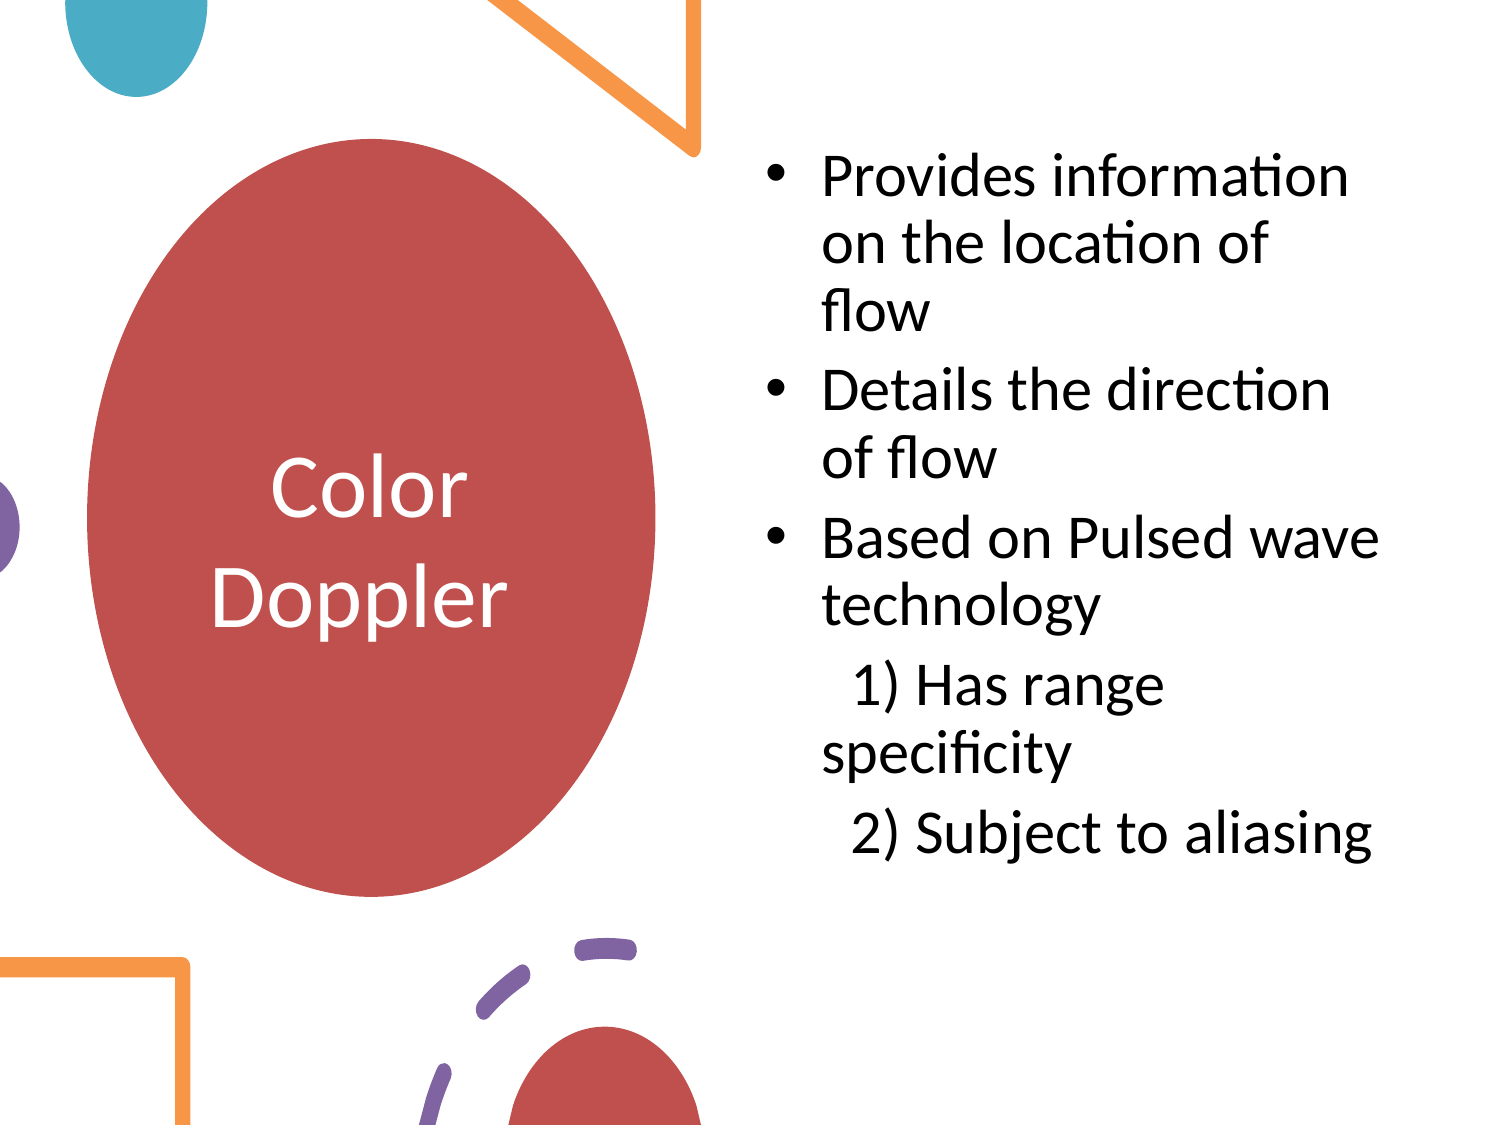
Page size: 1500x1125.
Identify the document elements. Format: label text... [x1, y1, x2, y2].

text_box [574, 937, 637, 961]
text_box [0, 957, 191, 1125]
text_box [570, 243, 658, 793]
text_box [0, 479, 22, 575]
text_box [261, 870, 481, 899]
text_box [506, 1024, 704, 1125]
text_box [211, 136, 532, 202]
text_box [84, 246, 170, 789]
text_box [487, 0, 702, 158]
text_box [475, 964, 531, 1020]
text_box [63, 0, 210, 100]
list Provides information on the location of flow Details the direction of flow Based on Pulsed wave technology 1) Has range specificity 2) Subject to aliasing [750, 134, 1397, 937]
text_box [418, 1063, 452, 1125]
text_box [0, 0, 1500, 1125]
title Color Doppler [170, 202, 570, 870]
